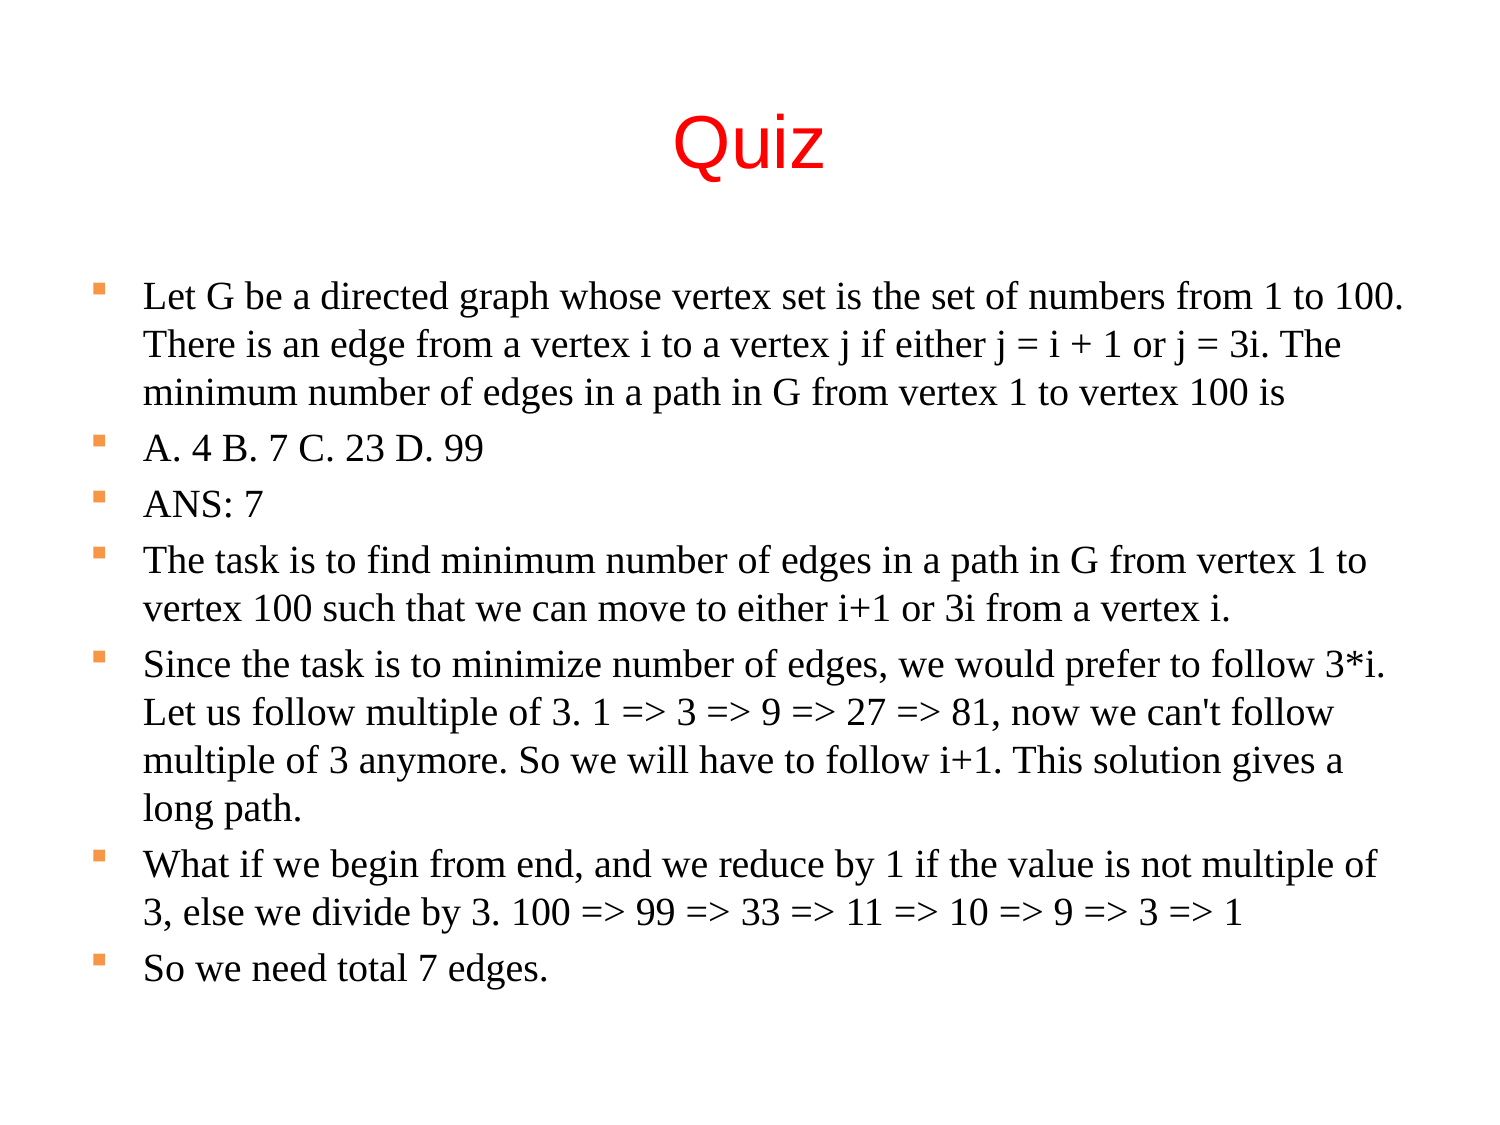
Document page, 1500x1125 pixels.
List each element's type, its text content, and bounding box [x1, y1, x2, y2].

list Let G be a directed graph whose vertex set is the set of numbers from 1 to 100. There is an edge from a vertex i to a vertex j if either j = i + 1 or j = 3i. The minimum number of edges in a path in G from vertex 1 to vertex 100 is A. 4 B. 7 C. 23 D. 99 ANS: 7 The task is to find minimum number of edges in a path in G from vertex 1 to vertex 100 such that we can move to either i+1 or 3i from a vertex i. Since the task is to minimize number of edges, we would prefer to follow 3*i. Let us follow multiple of 3. 1 => 3 => 9 => 27 => 81, now we can't follow multiple of 3 anymore. So we will have to follow i+1. This solution gives a long path. What if we begin from end, and we reduce by 1 if the value is not multiple of 3, else we divide by 3. 100 => 99 => 33 => 11 => 10 => 9 => 3 => 1 So we need total 7 edges. [75, 262, 1425, 1005]
title Quiz [75, 45, 1425, 233]
